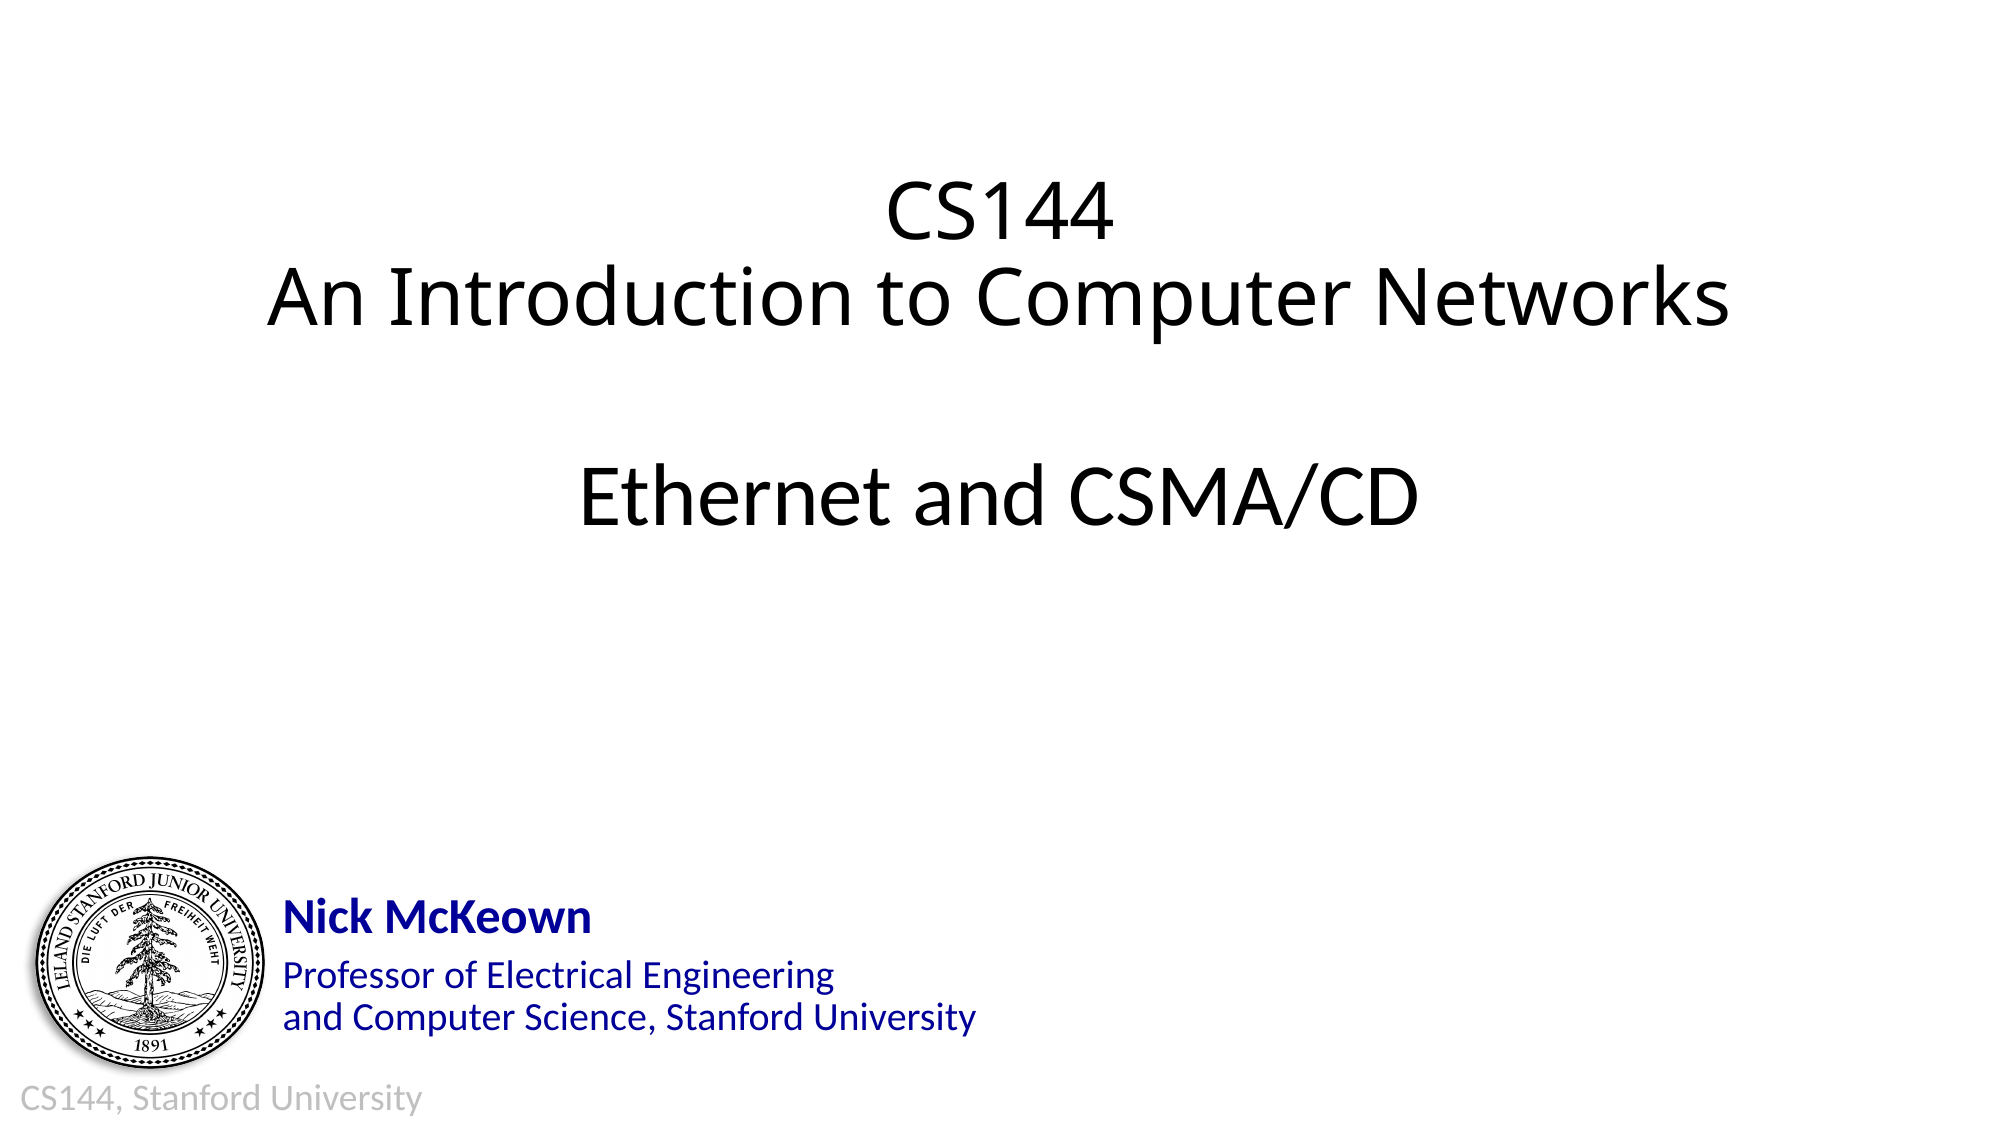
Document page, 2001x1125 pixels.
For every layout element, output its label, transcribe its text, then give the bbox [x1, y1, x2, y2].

subtitle Ethernet and CSMA/CD [300, 441, 1700, 729]
text_box Nick McKeown Professor of Electrical Engineering and Computer Science, Stanford University [265, 874, 1435, 1049]
picture [35, 856, 265, 1069]
title CS144 An Introduction to Computer Networks [150, 162, 1850, 350]
